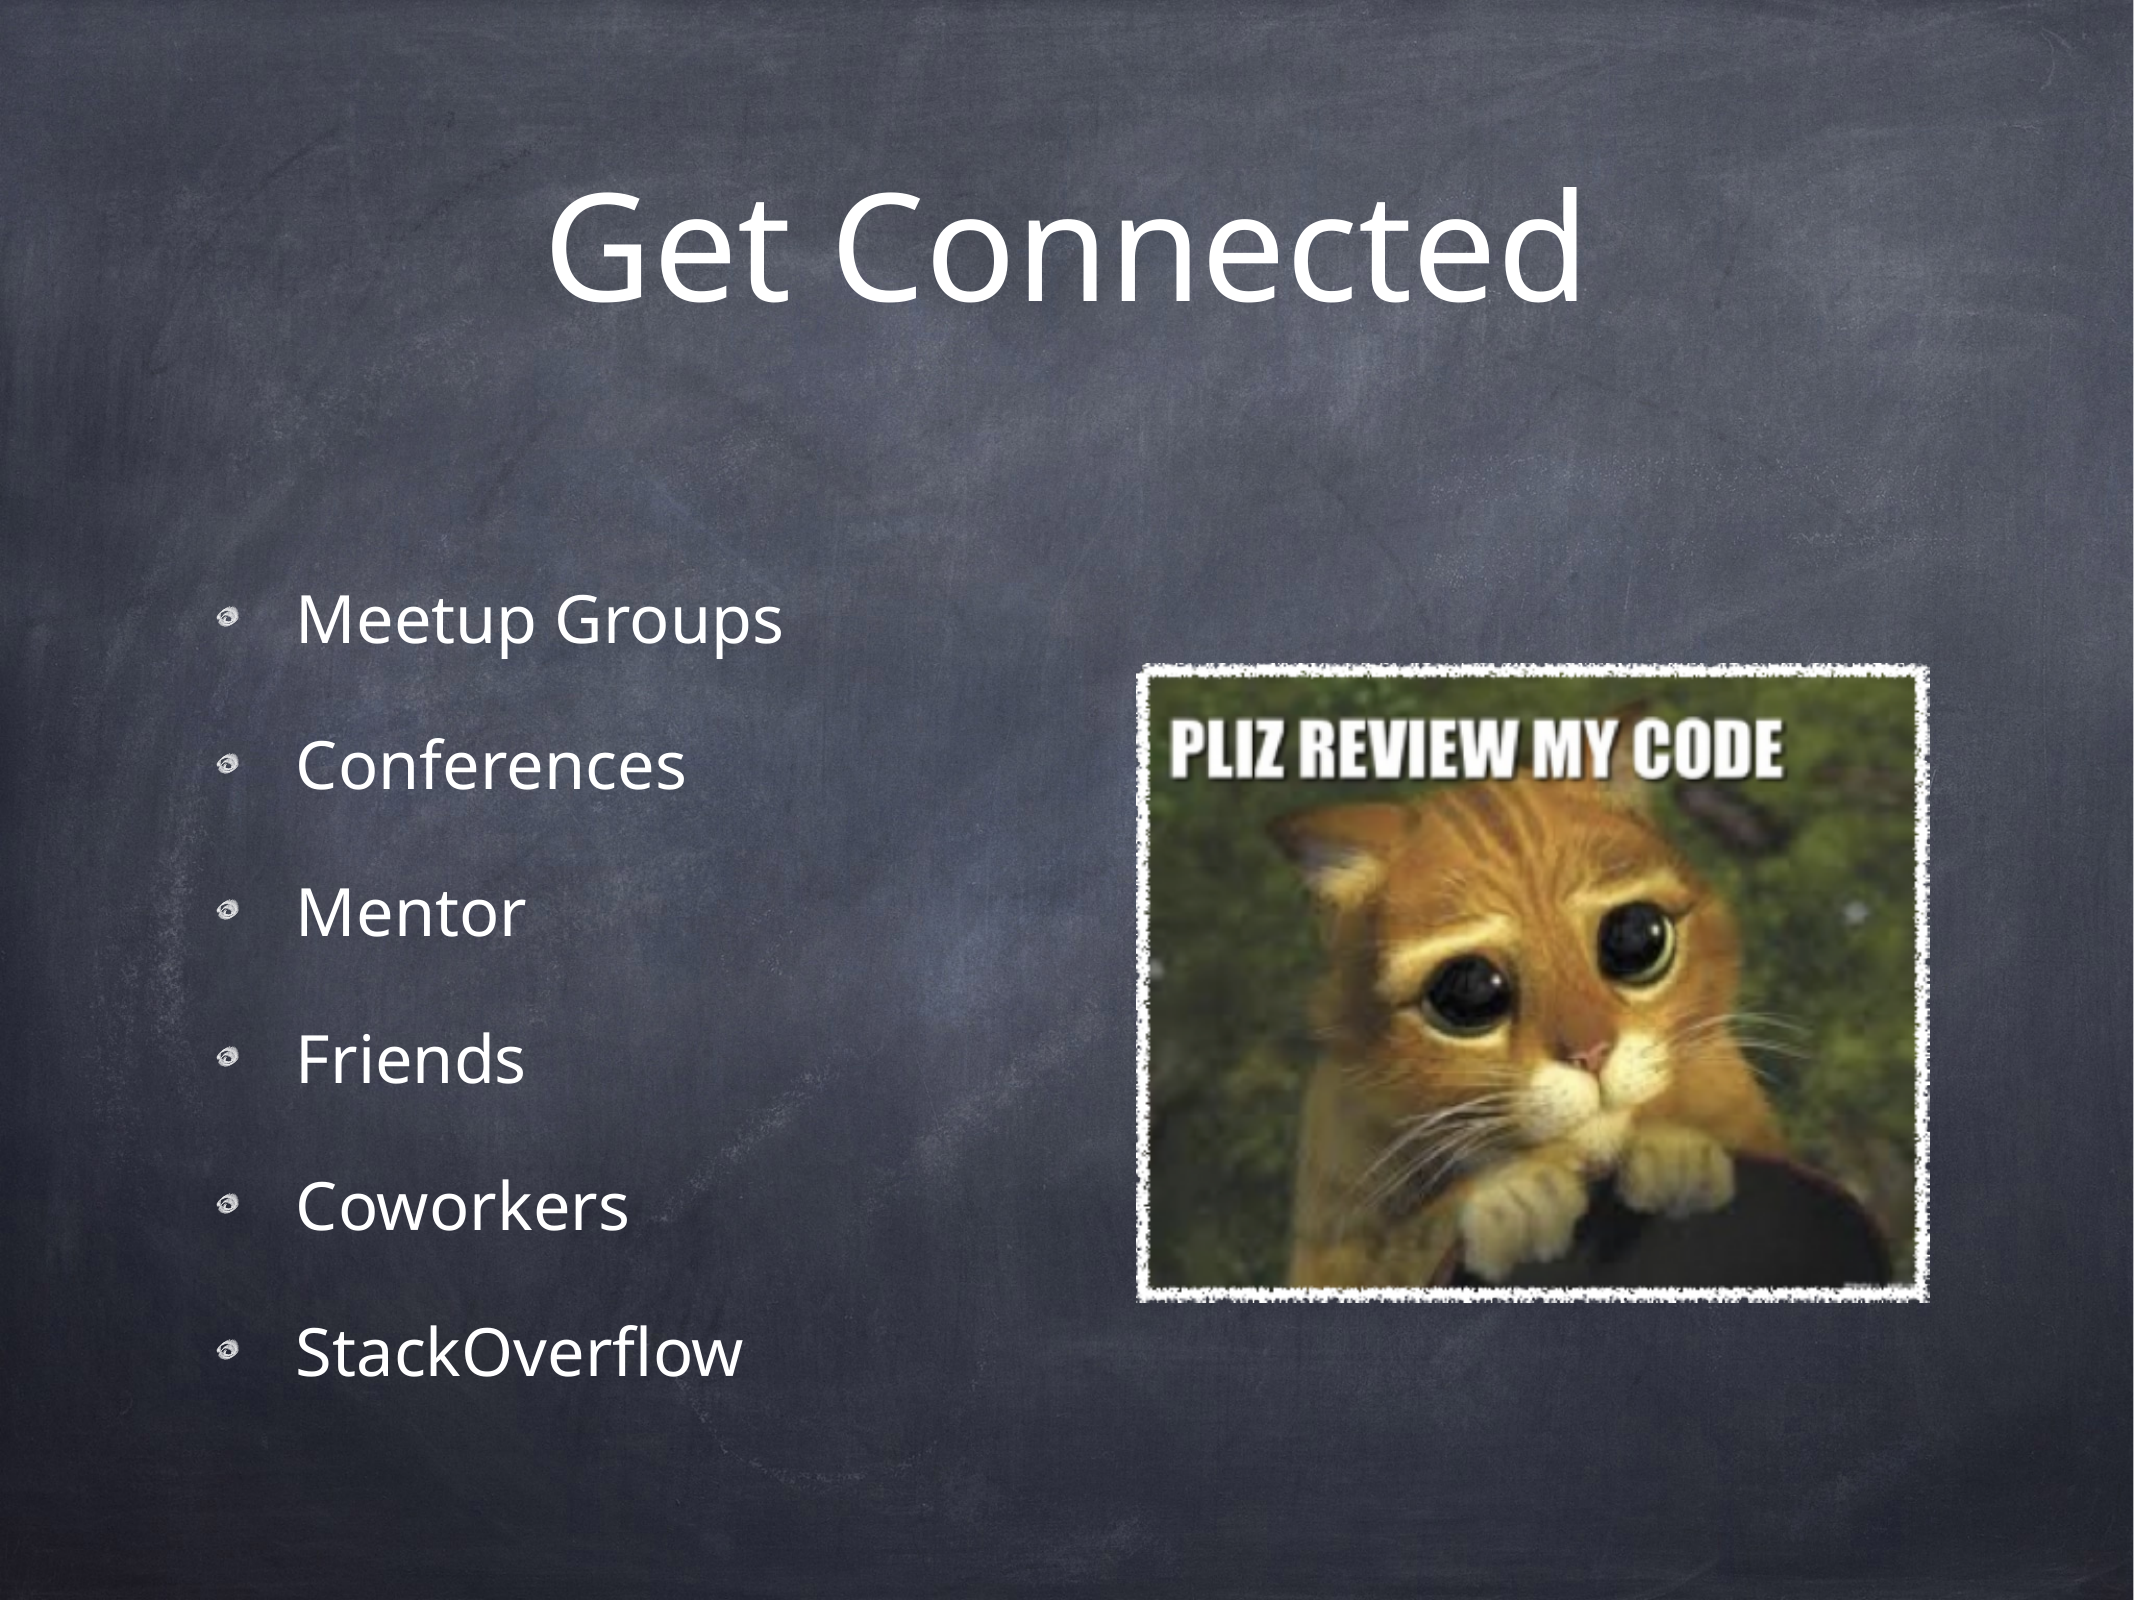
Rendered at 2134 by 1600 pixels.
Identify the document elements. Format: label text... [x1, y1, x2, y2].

picture [0, 0, 2134, 1600]
list Meetup Groups Conferences Mentor Friends Coworkers StackOverflow [207, 482, 1074, 1484]
title Get Connected [207, 32, 1926, 451]
